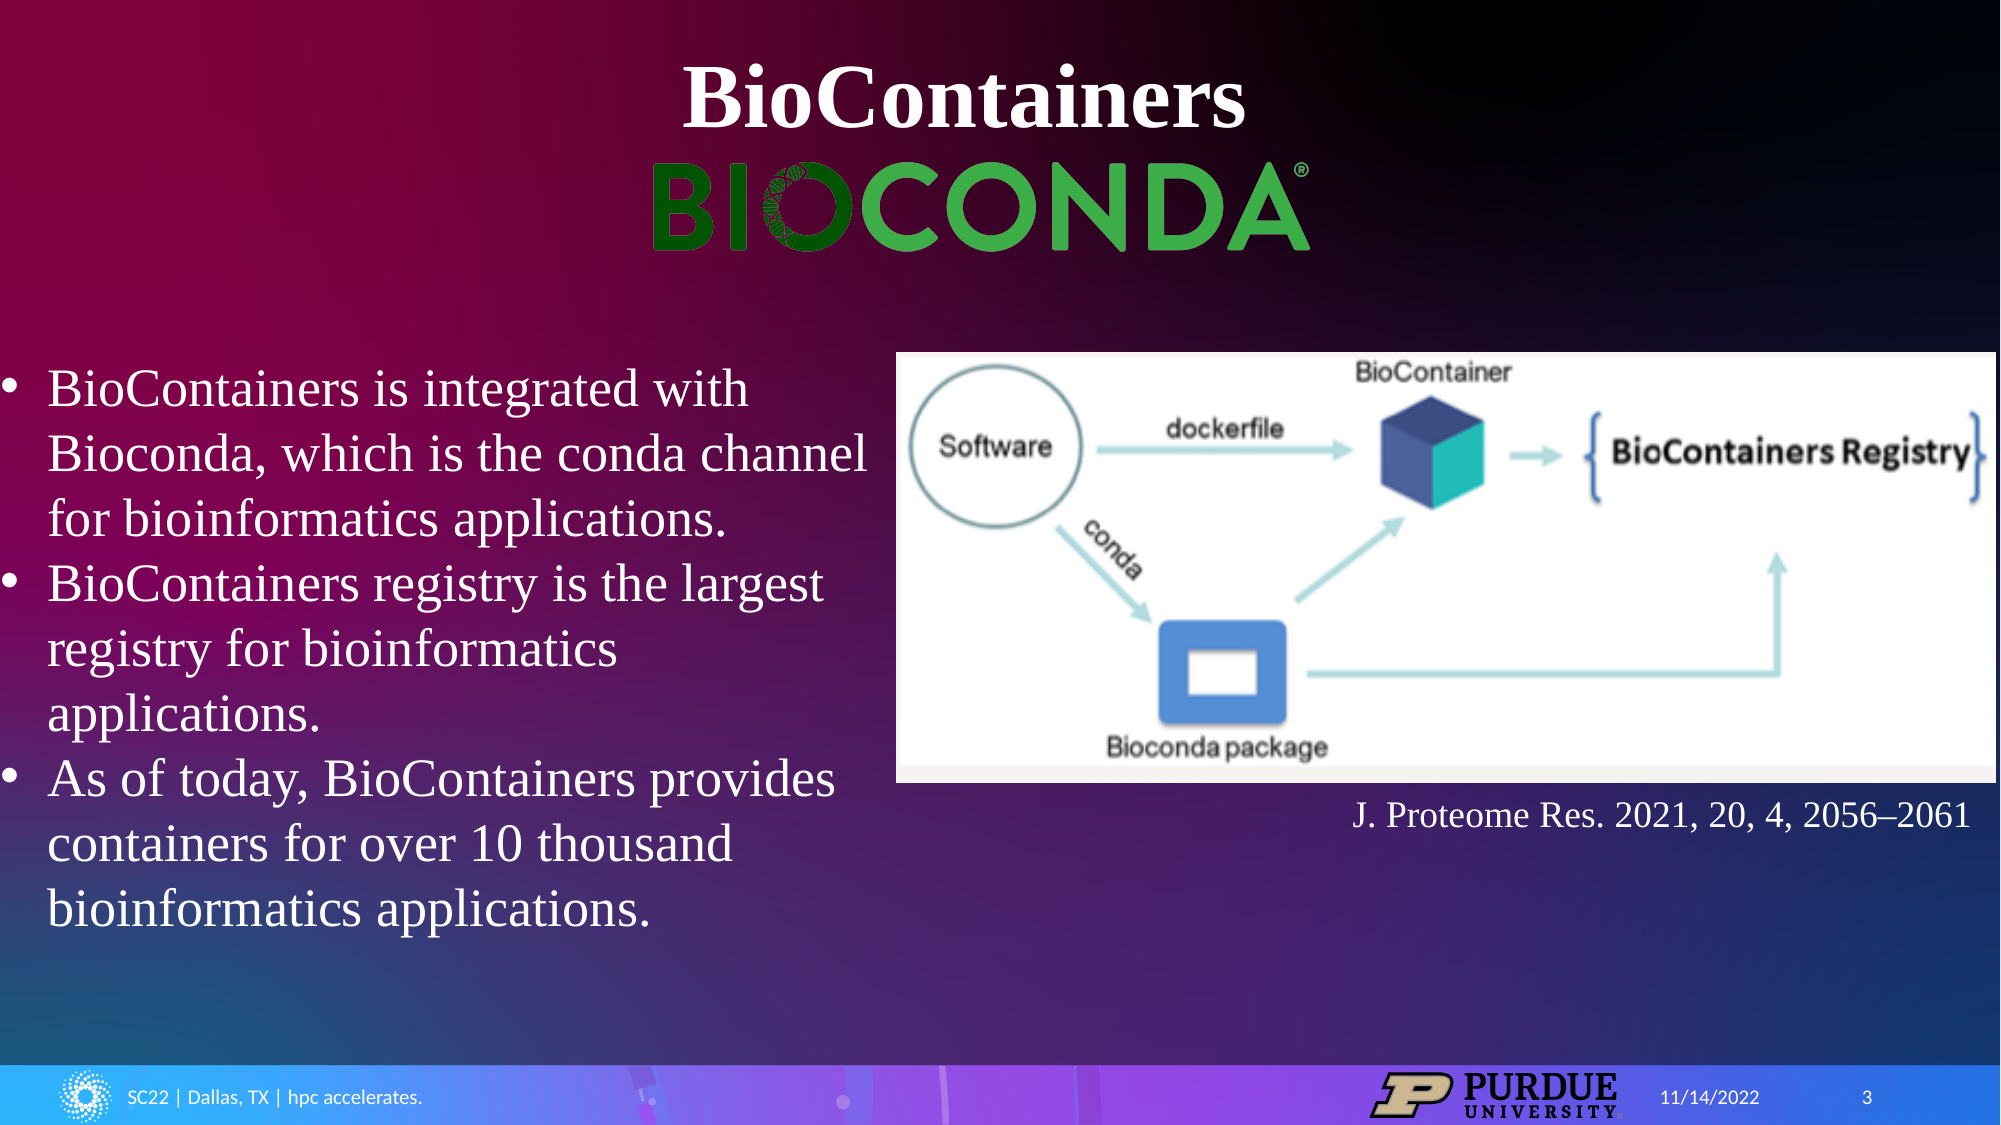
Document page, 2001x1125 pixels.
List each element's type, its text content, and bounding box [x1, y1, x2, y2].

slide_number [1633, 1070, 1775, 1124]
picture [0, 0, 2001, 1125]
footer SC22 | Dallas, TX | hpc accelerates. [112, 1070, 1369, 1124]
text_box BioContainers is integrated with Bioconda, which is the conda channel for bioinformatics applications. BioContainers registry is the largest registry for bioinformatics applications. As of today, BioContainers provides containers for over 10 thousand bioinformatics applications. [0, 275, 896, 945]
text_box J. Proteome Res. 2021, 20, 4, 2056–2061 [1337, 789, 2000, 843]
slide_number 3 [1797, 1070, 1888, 1124]
title BioContainers [112, 64, 1819, 229]
